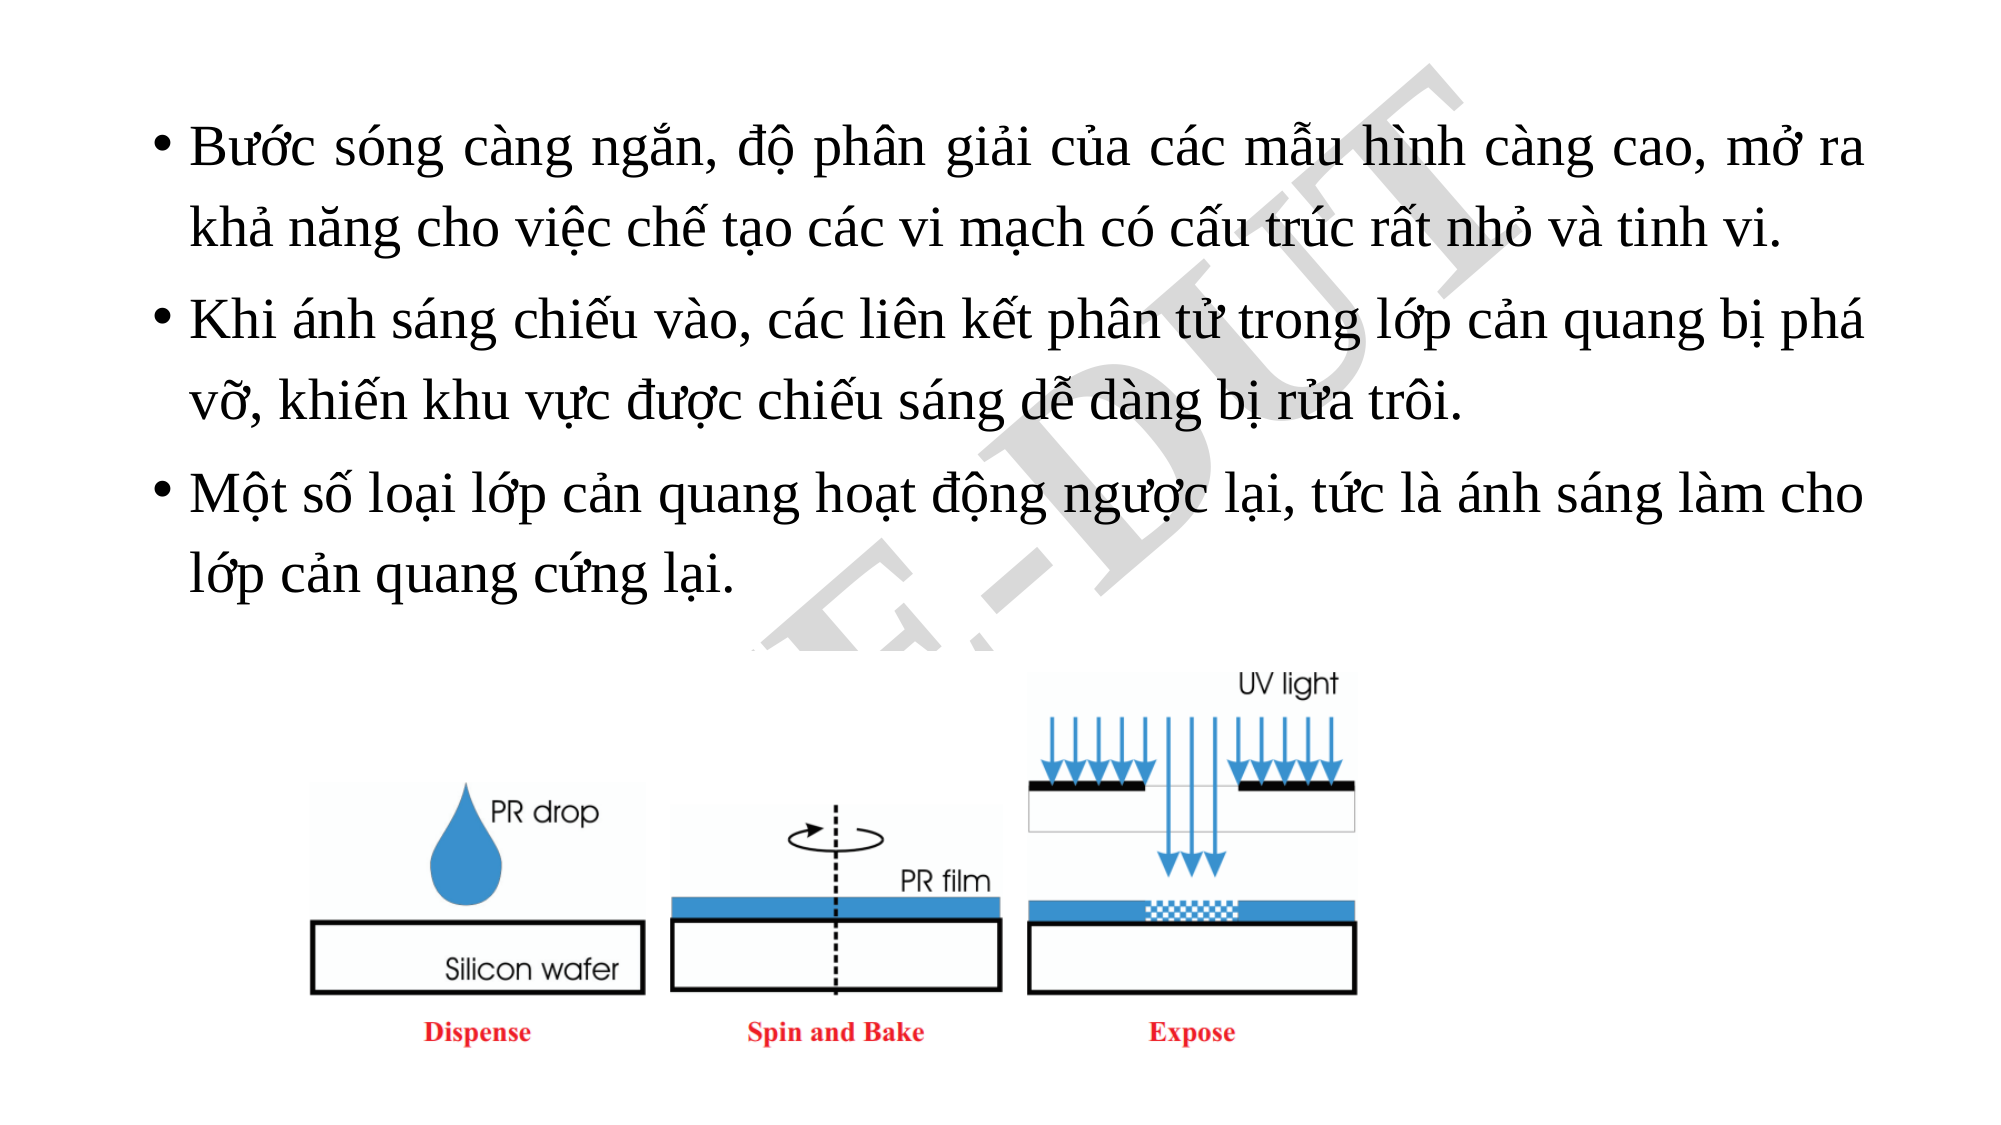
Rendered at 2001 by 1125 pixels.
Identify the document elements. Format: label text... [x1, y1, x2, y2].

picture [290, 650, 1710, 1060]
list Bước sóng càng ngắn, độ phân giải của các mẫu hình càng cao, mở ra khả năng cho việc chế tạo các vi mạch có cấu trúc rất nhỏ và tinh vi. Khi ánh sáng chiếu vào, các liên kết phân tử trong lớp cản quang bị phá vỡ, khiến khu vực được chiếu sáng dễ dàng bị rửa trôi. Một số loại lớp cản quang hoạt động ngược lại, tức là ánh sáng làm cho lớp cản quang cứng lại. [137, 89, 1882, 1111]
